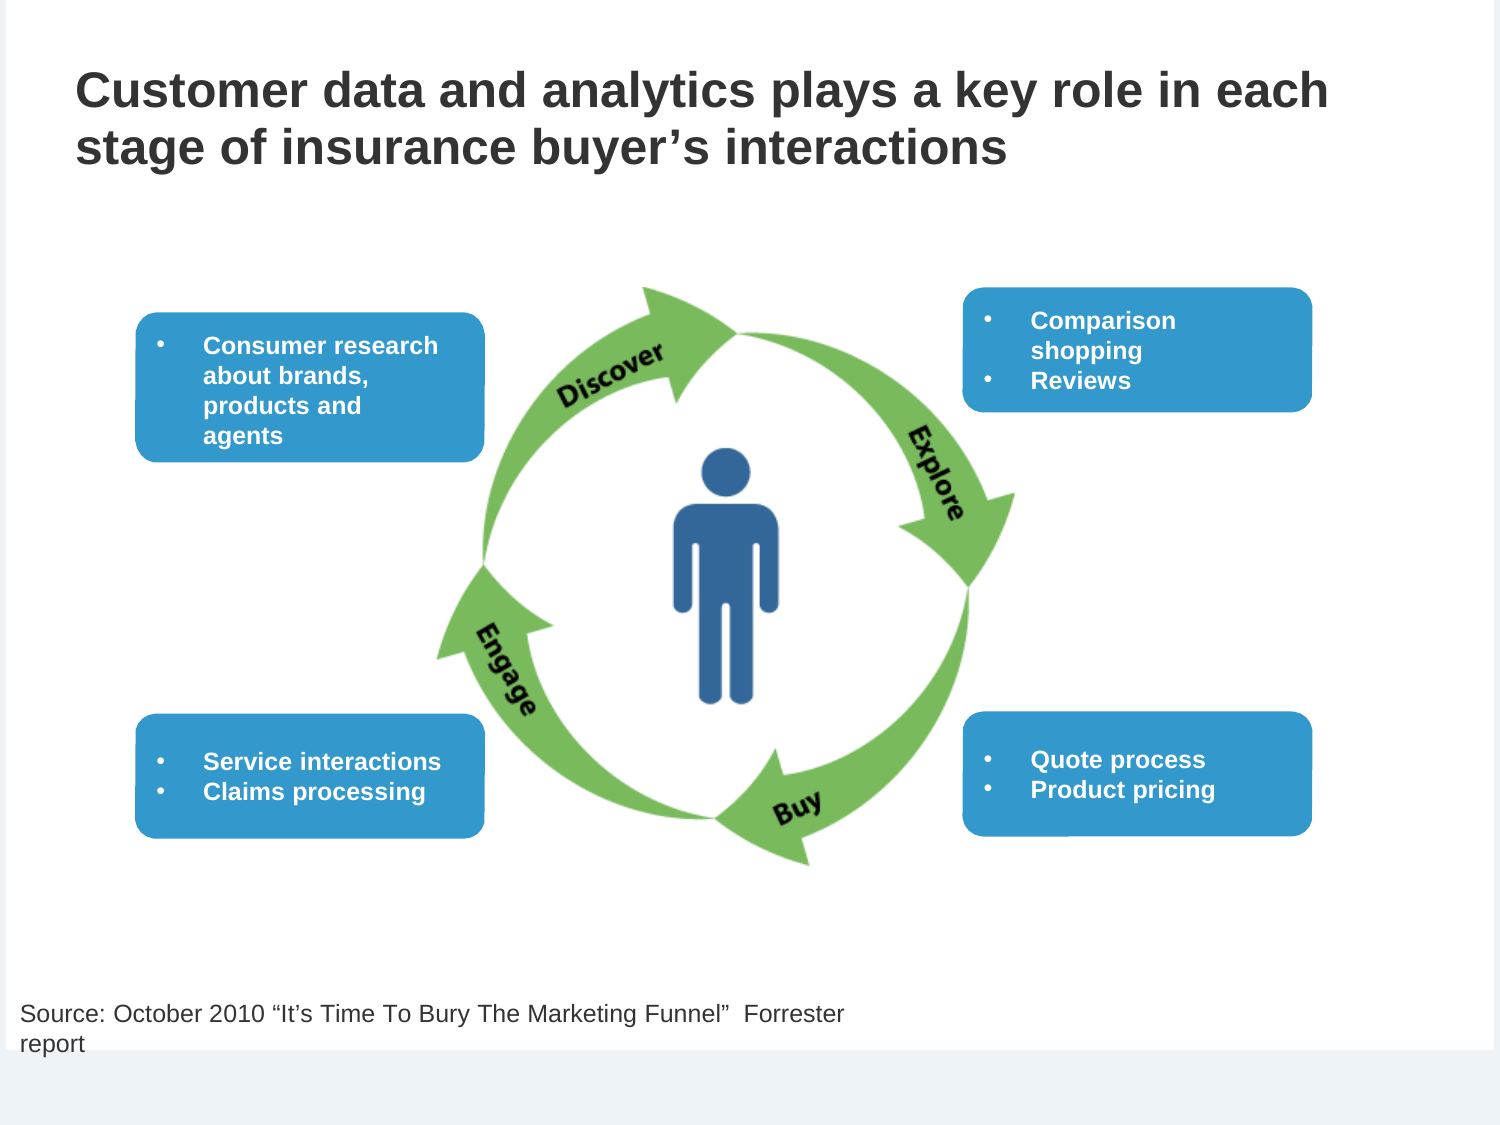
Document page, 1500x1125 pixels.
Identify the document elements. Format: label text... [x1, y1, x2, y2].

text_box Consumer research about brands, products and agents [154, 329, 452, 450]
text_box Quote process Product pricing [981, 743, 1218, 806]
text_box Service interactions Claims processing [154, 745, 443, 808]
text_box [135, 713, 486, 839]
text_box [962, 287, 1313, 413]
text_box Comparison shopping Reviews [981, 304, 1179, 397]
text_box [135, 312, 486, 463]
text_box [962, 711, 1313, 837]
text_box [412, 287, 1016, 866]
title Customer data and analytics plays a key role in each stage of insurance buyer’s interactions [72, 60, 1428, 176]
text_box Source: October 2010 “It’s Time To Bury The Marketing Funnel” Forrester report [17, 997, 910, 1030]
